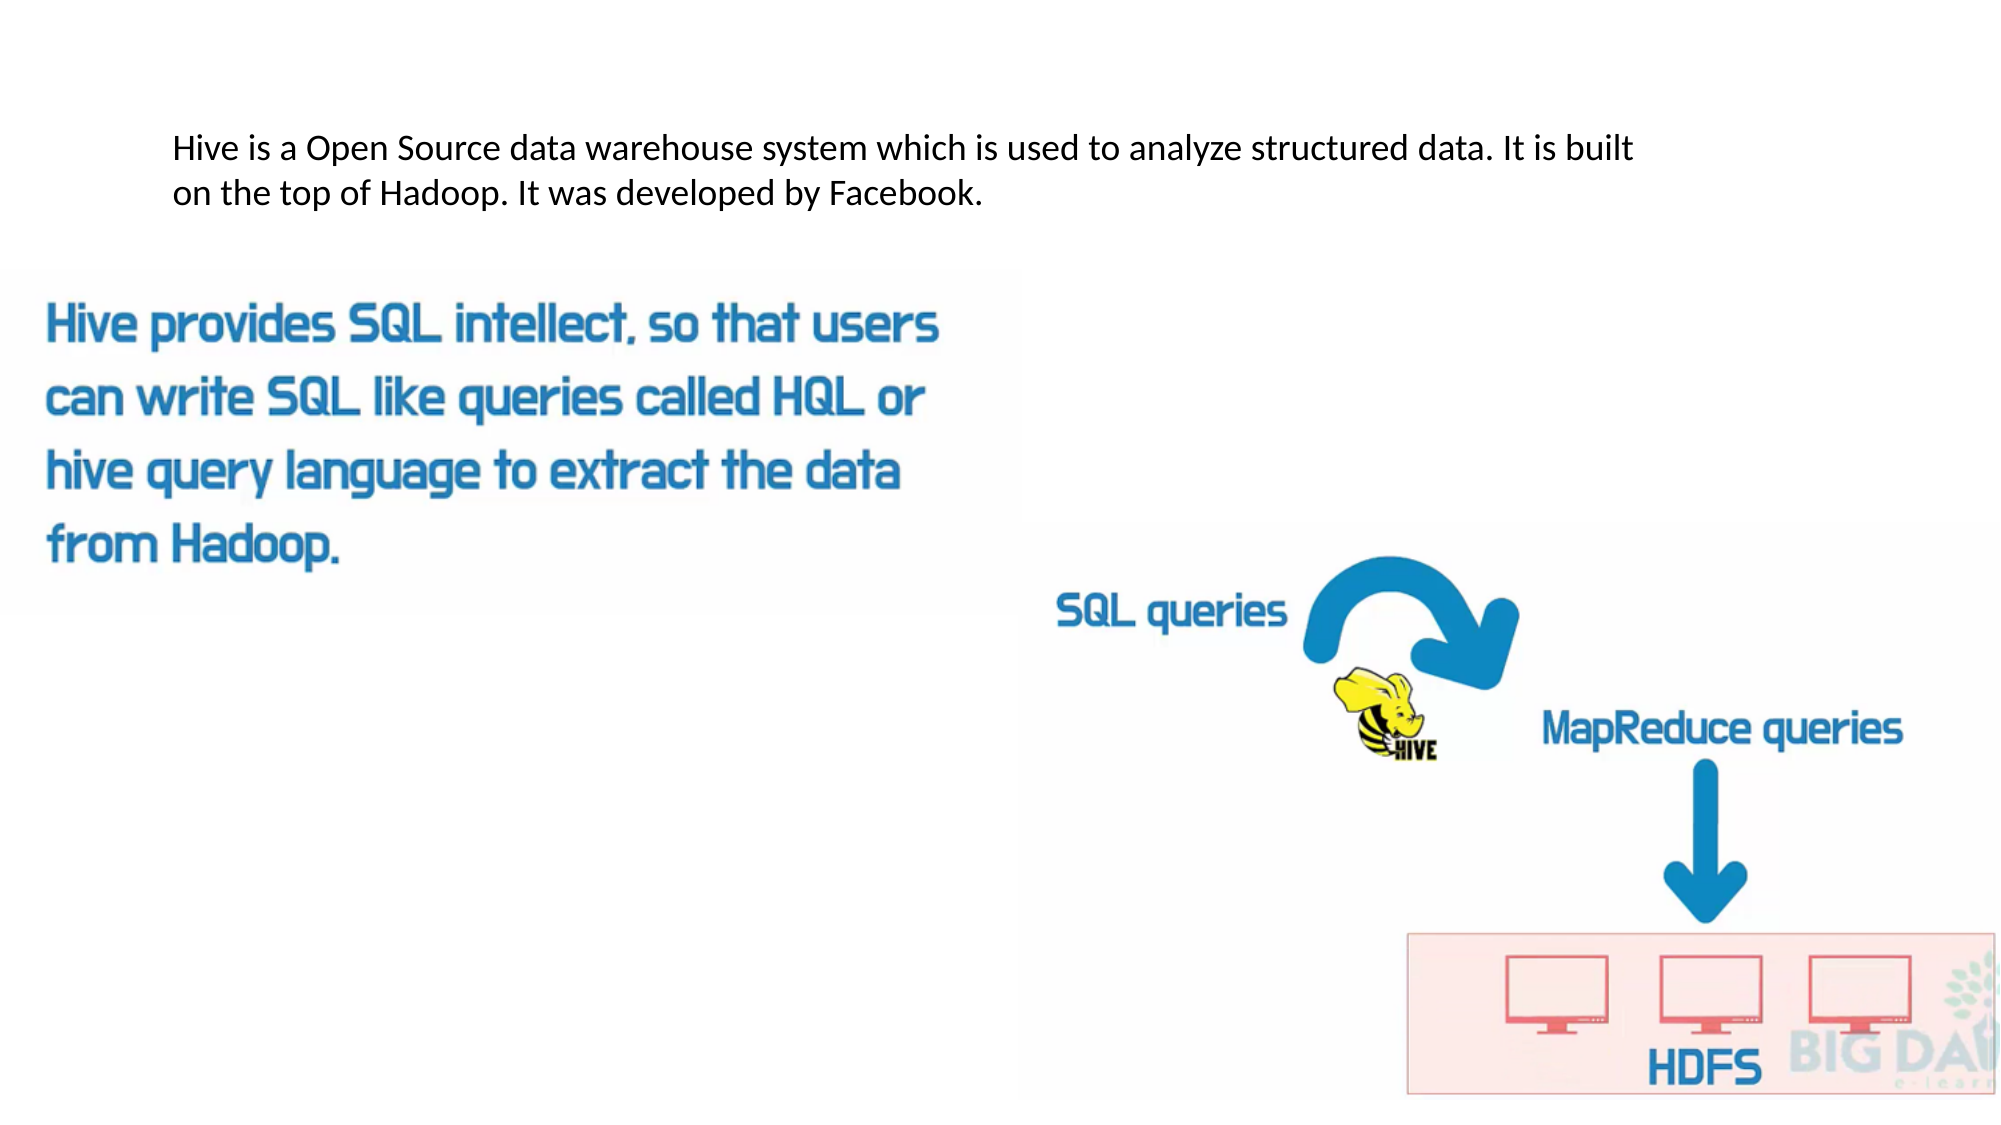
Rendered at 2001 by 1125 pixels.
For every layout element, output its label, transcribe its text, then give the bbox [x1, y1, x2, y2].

text_box Hive is a Open Source data warehouse system which is used to analyze structured data. It is built on the top of Hadoop. It was developed by Facebook. [157, 115, 1675, 311]
picture [0, 269, 2000, 1100]
